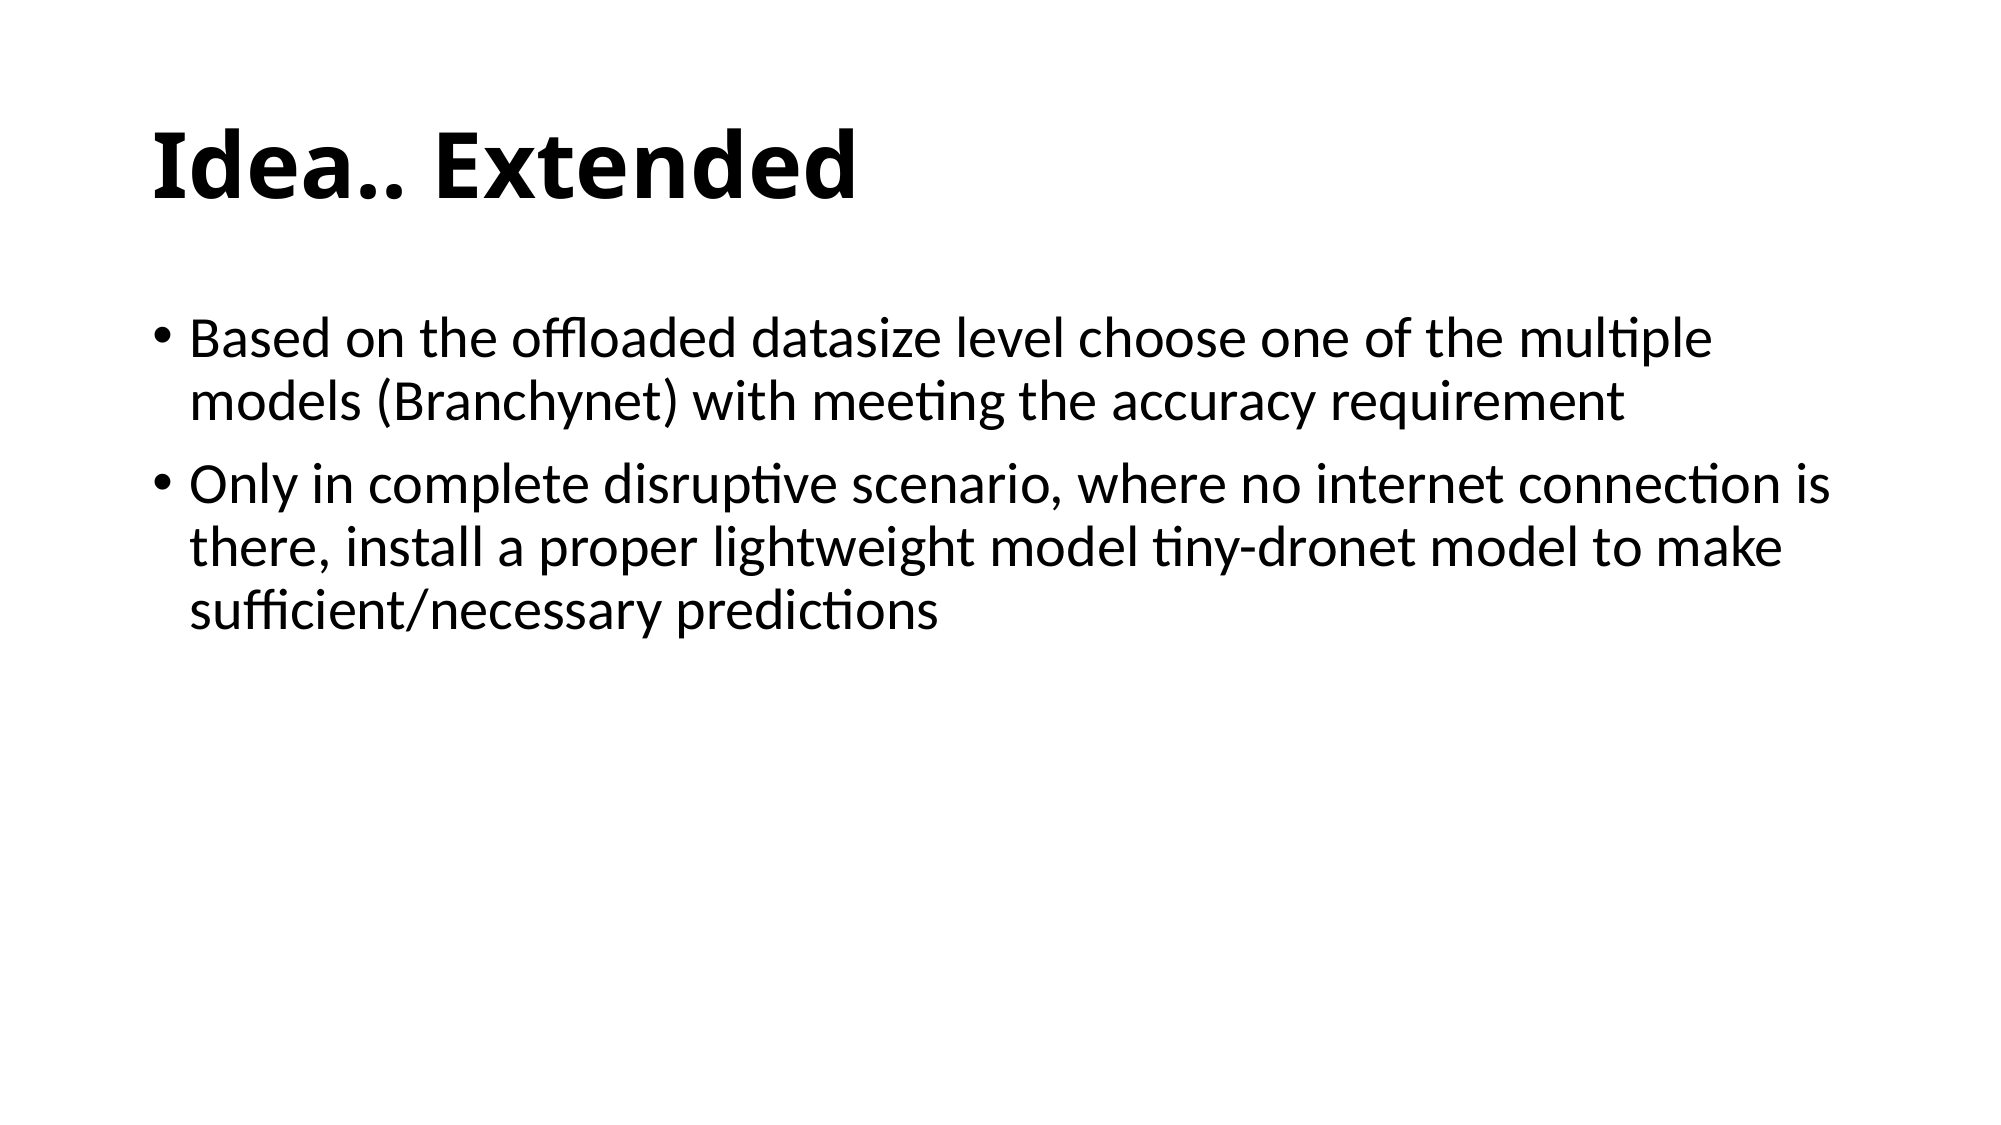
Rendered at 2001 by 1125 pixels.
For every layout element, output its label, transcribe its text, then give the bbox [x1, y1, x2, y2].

list Based on the offloaded datasize level choose one of the multiple models (Branchynet) with meeting the accuracy requirement Only in complete disruptive scenario, where no internet connection is there, install a proper lightweight model tiny-dronet model to make sufficient/necessary predictions [137, 299, 1863, 1014]
title Idea.. Extended [137, 59, 1863, 278]
